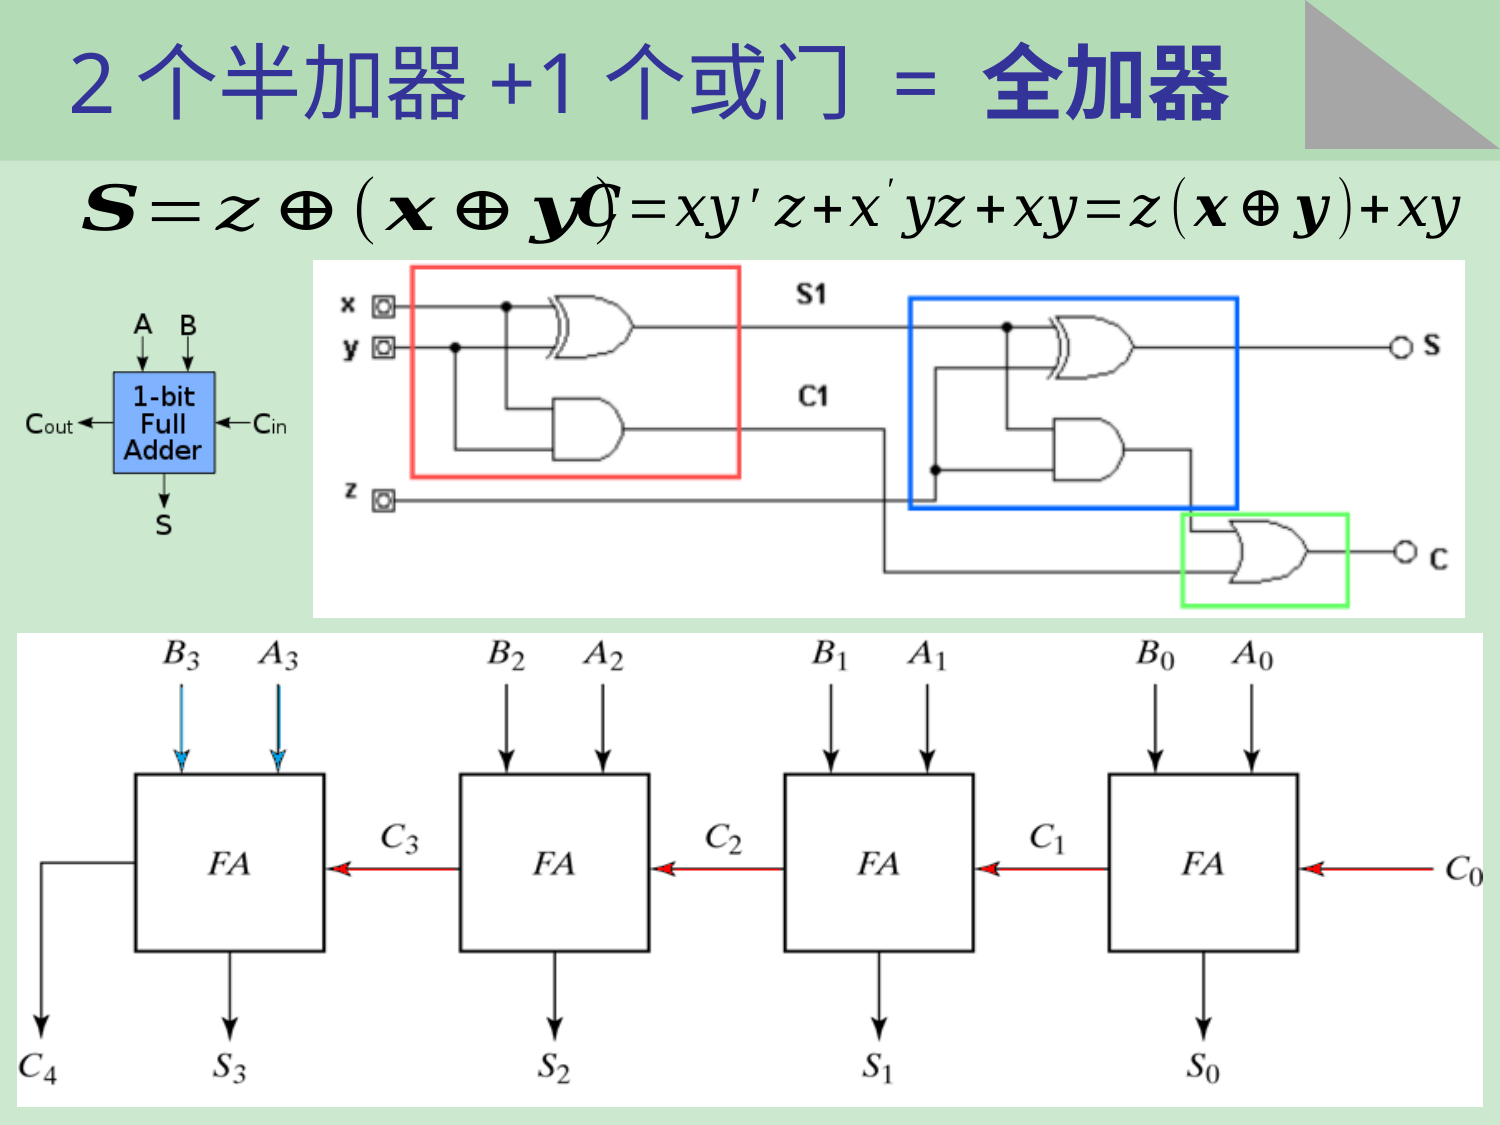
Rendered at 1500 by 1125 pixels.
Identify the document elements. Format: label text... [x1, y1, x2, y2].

picture [17, 633, 1483, 1108]
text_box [312, 260, 1465, 619]
title 2个半加器+1个或门 = 全加器 [17, 11, 1282, 149]
picture [12, 302, 302, 551]
text_box [1305, 0, 1500, 149]
